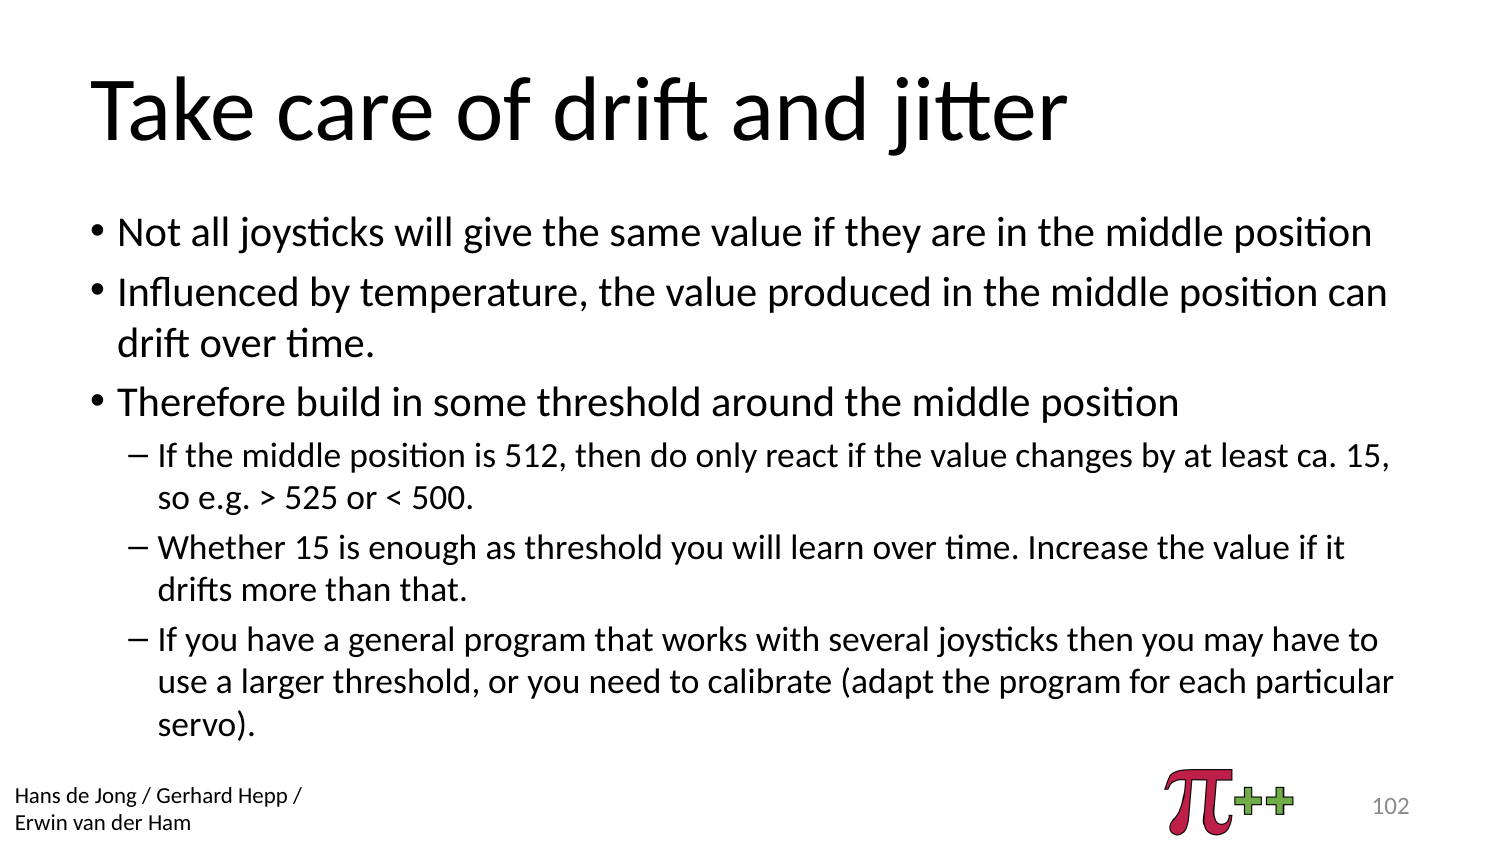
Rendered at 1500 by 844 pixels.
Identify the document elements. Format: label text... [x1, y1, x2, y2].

list Not all joysticks will give the same value if they are in the middle position Influenced by temperature, the value produced in the middle position can drift over time. Therefore build in some threshold around the middle position If the middle position is 512, then do only react if the value changes by at least ca. 15, so e.g. > 525 or < 500. Whether 15 is enough as threshold you will learn over time. Increase the value if it drifts more than that. If you have a general program that works with several joysticks then you may have to use a larger threshold, or you need to calibrate (adapt the program for each particular servo). [75, 196, 1425, 754]
title Take care of drift and jitter [75, 33, 1425, 175]
slide_number 102 [1340, 782, 1425, 827]
picture [1163, 768, 1294, 836]
